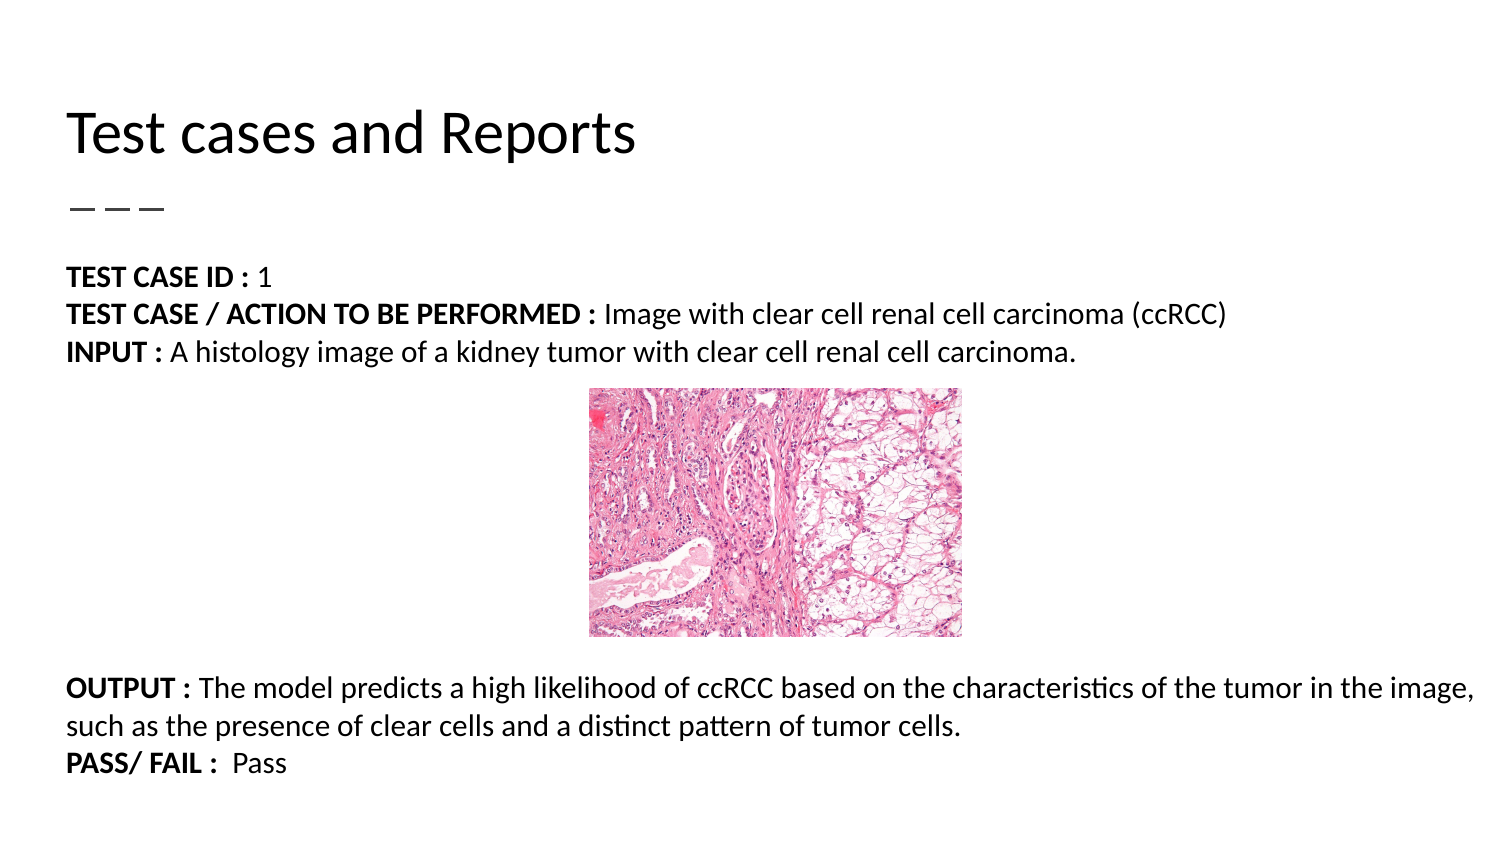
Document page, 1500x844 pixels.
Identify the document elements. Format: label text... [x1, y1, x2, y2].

list TEST CASE ID : 1 TEST CASE / ACTION TO BE PERFORMED : Image with clear cell renal cell carcinoma (ccRCC) INPUT : A histology image of a kidney tumor with clear cell renal cell carcinoma. OUTPUT : The model predicts a high likelihood of ccRCC based on the characteristics of the tumor in the image, such as the presence of clear cells and a distinct pattern of tumor cells. PASS/ FAIL : Pass [51, 240, 1500, 750]
picture [589, 388, 962, 637]
title Test cases and Reports [51, 61, 1449, 182]
